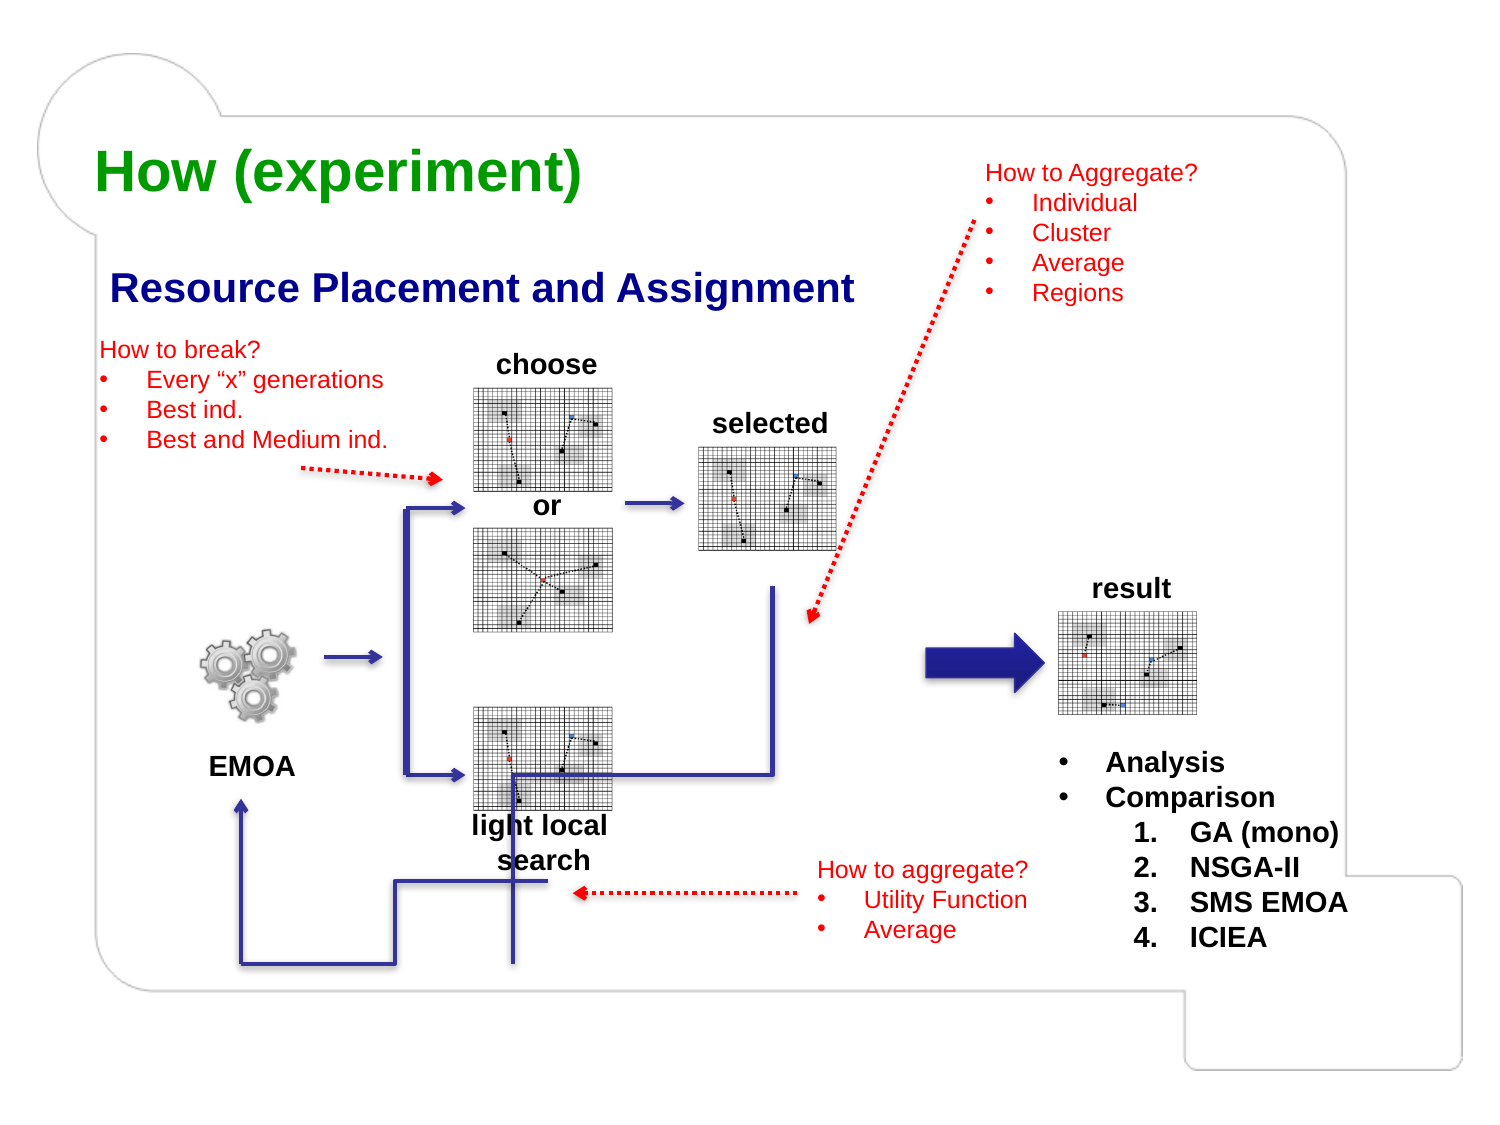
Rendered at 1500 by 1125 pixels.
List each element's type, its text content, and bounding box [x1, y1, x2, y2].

text_box selected [697, 397, 803, 442]
text_box Resource Placement and Assignment [94, 243, 803, 400]
text_box or [517, 501, 577, 524]
text_box Resource Placement and Assignment [979, 243, 1421, 400]
text_box result [1076, 562, 1187, 608]
text_box How to break? Every “x” generations Best ind. Best and Medium ind. [84, 326, 411, 461]
text_box How to Aggregate? Individual Cluster Average Regions [970, 148, 1214, 344]
text_box choose [481, 338, 613, 384]
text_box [808, 219, 975, 625]
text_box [453, 644, 832, 906]
text_box How (experiment) [79, 125, 1320, 211]
text_box EMOA [193, 739, 312, 790]
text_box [300, 467, 444, 480]
picture [37, 53, 1463, 1071]
text_box [925, 632, 1045, 694]
text_box Analysis Comparison GA (mono) NSGA-II SMS EMOA ICIEA [1043, 736, 1364, 996]
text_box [240, 881, 549, 965]
text_box How to aggregate? Utility Function Average [802, 845, 1045, 981]
